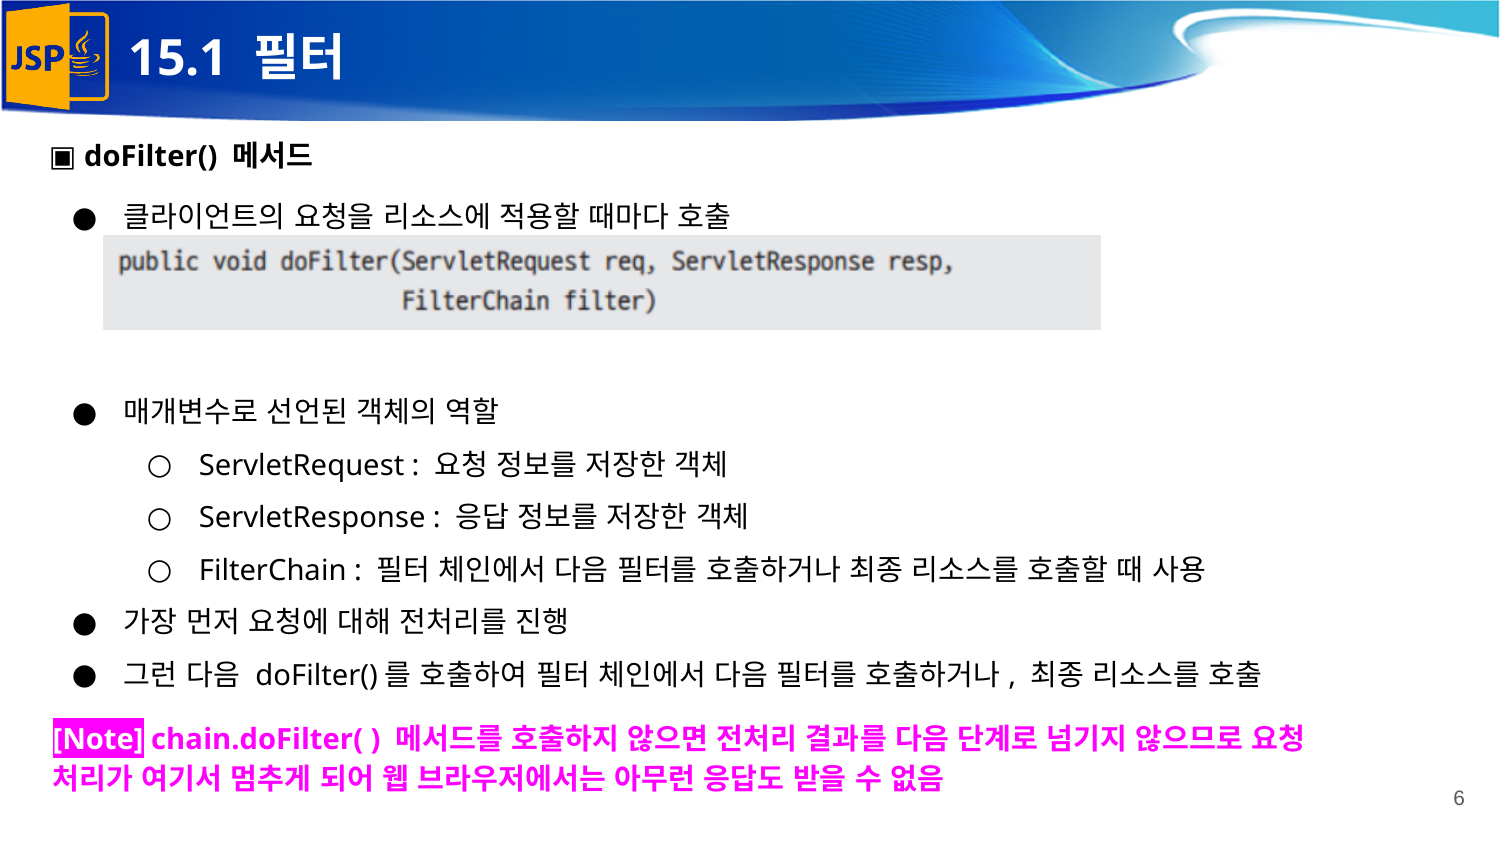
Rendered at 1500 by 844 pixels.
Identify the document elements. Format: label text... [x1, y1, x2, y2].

text_box [Note] chain.doFilter( ) 메서드를 호출하지 않으면 전처리 결과를 다음 단계로 넘기지 않으므로 요청 처리가 여기서 멈추게 되어 웹 브라우저에서는 아무런 응답도 받을 수 없음 [37, 699, 1375, 811]
slide_number ‹#› [1389, 764, 1480, 830]
picture [0, 0, 1500, 121]
title 15.1 필터 [113, 10, 1500, 105]
picture [102, 235, 1102, 330]
text_box ▣ doFilter() 메서드 클라이언트의 요청을 리소스에 적용할 때마다 호출 매개변수로 선언된 객체의 역할 ServletRequest : 요청 정보를 저장한 객체 ServletResponse : 응답 정보를 저장한 객체 FilterChain : 필터 체인에서 다음 필터를 호출하거나 최종 리소스를 호출할 때 사용 가장 먼저 요청에 대해 전처리를 진행 그런 다음 doFilter()를 호출하여 필터 체인에서 다음 필터를 호출하거나, 최종 리소스를 호출 [33, 117, 1432, 398]
